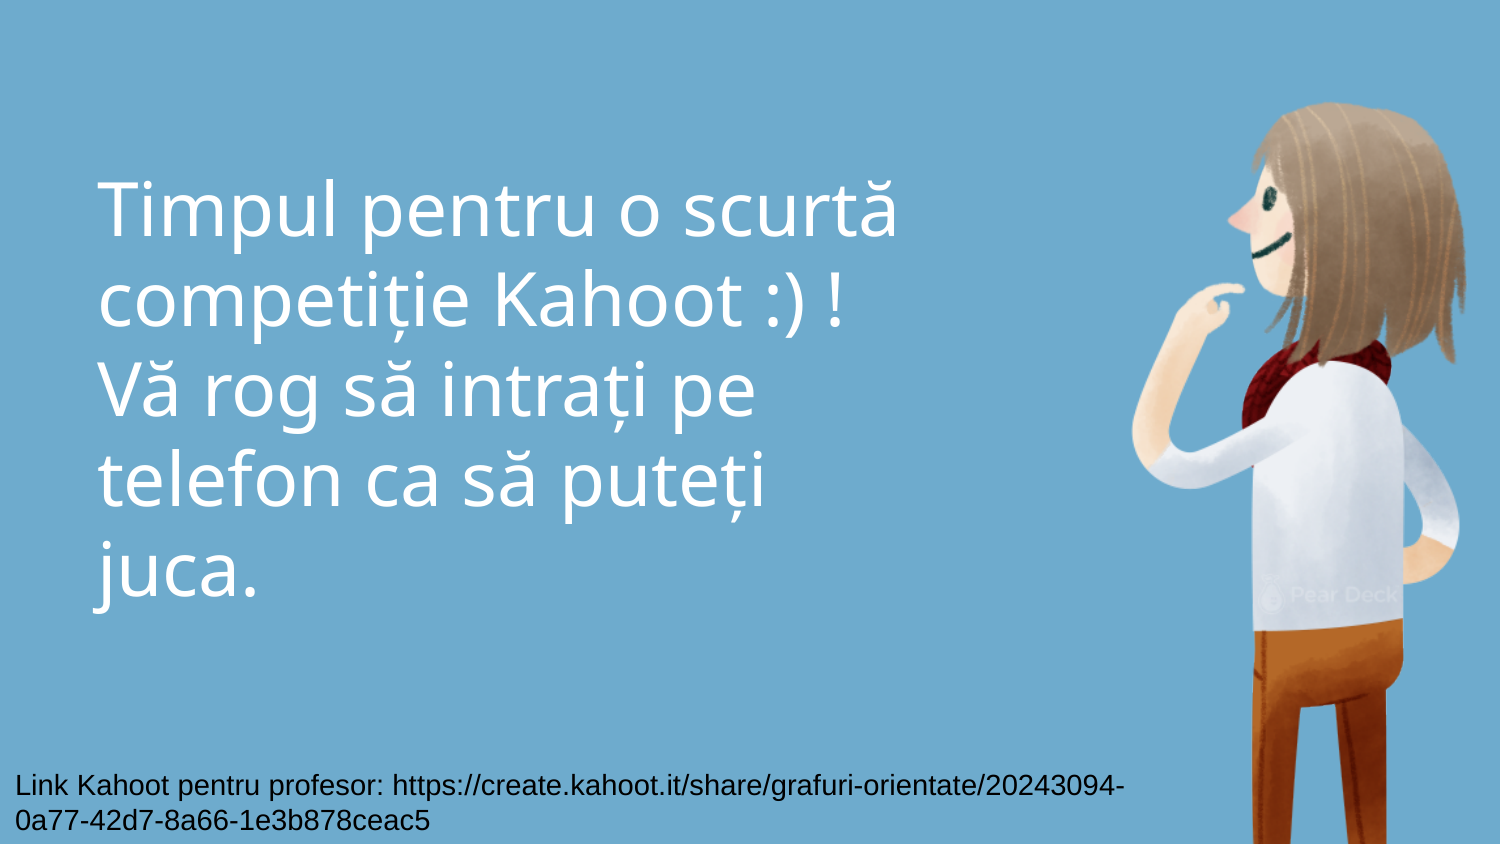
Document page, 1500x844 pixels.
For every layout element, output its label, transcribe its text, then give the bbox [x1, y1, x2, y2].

text_box Timpul pentru o scurtă competiție Kahoot :) ! Vă rog să intrați pe telefon ca să puteți juca. [82, 146, 938, 573]
text_box Link Kahoot pentru profesor: https://create.kahoot.it/share/grafuri-orientate/20243094-0a77-42d7-8a66-1e3b878ceac5 [0, 751, 1014, 844]
picture [1019, 11, 1500, 844]
